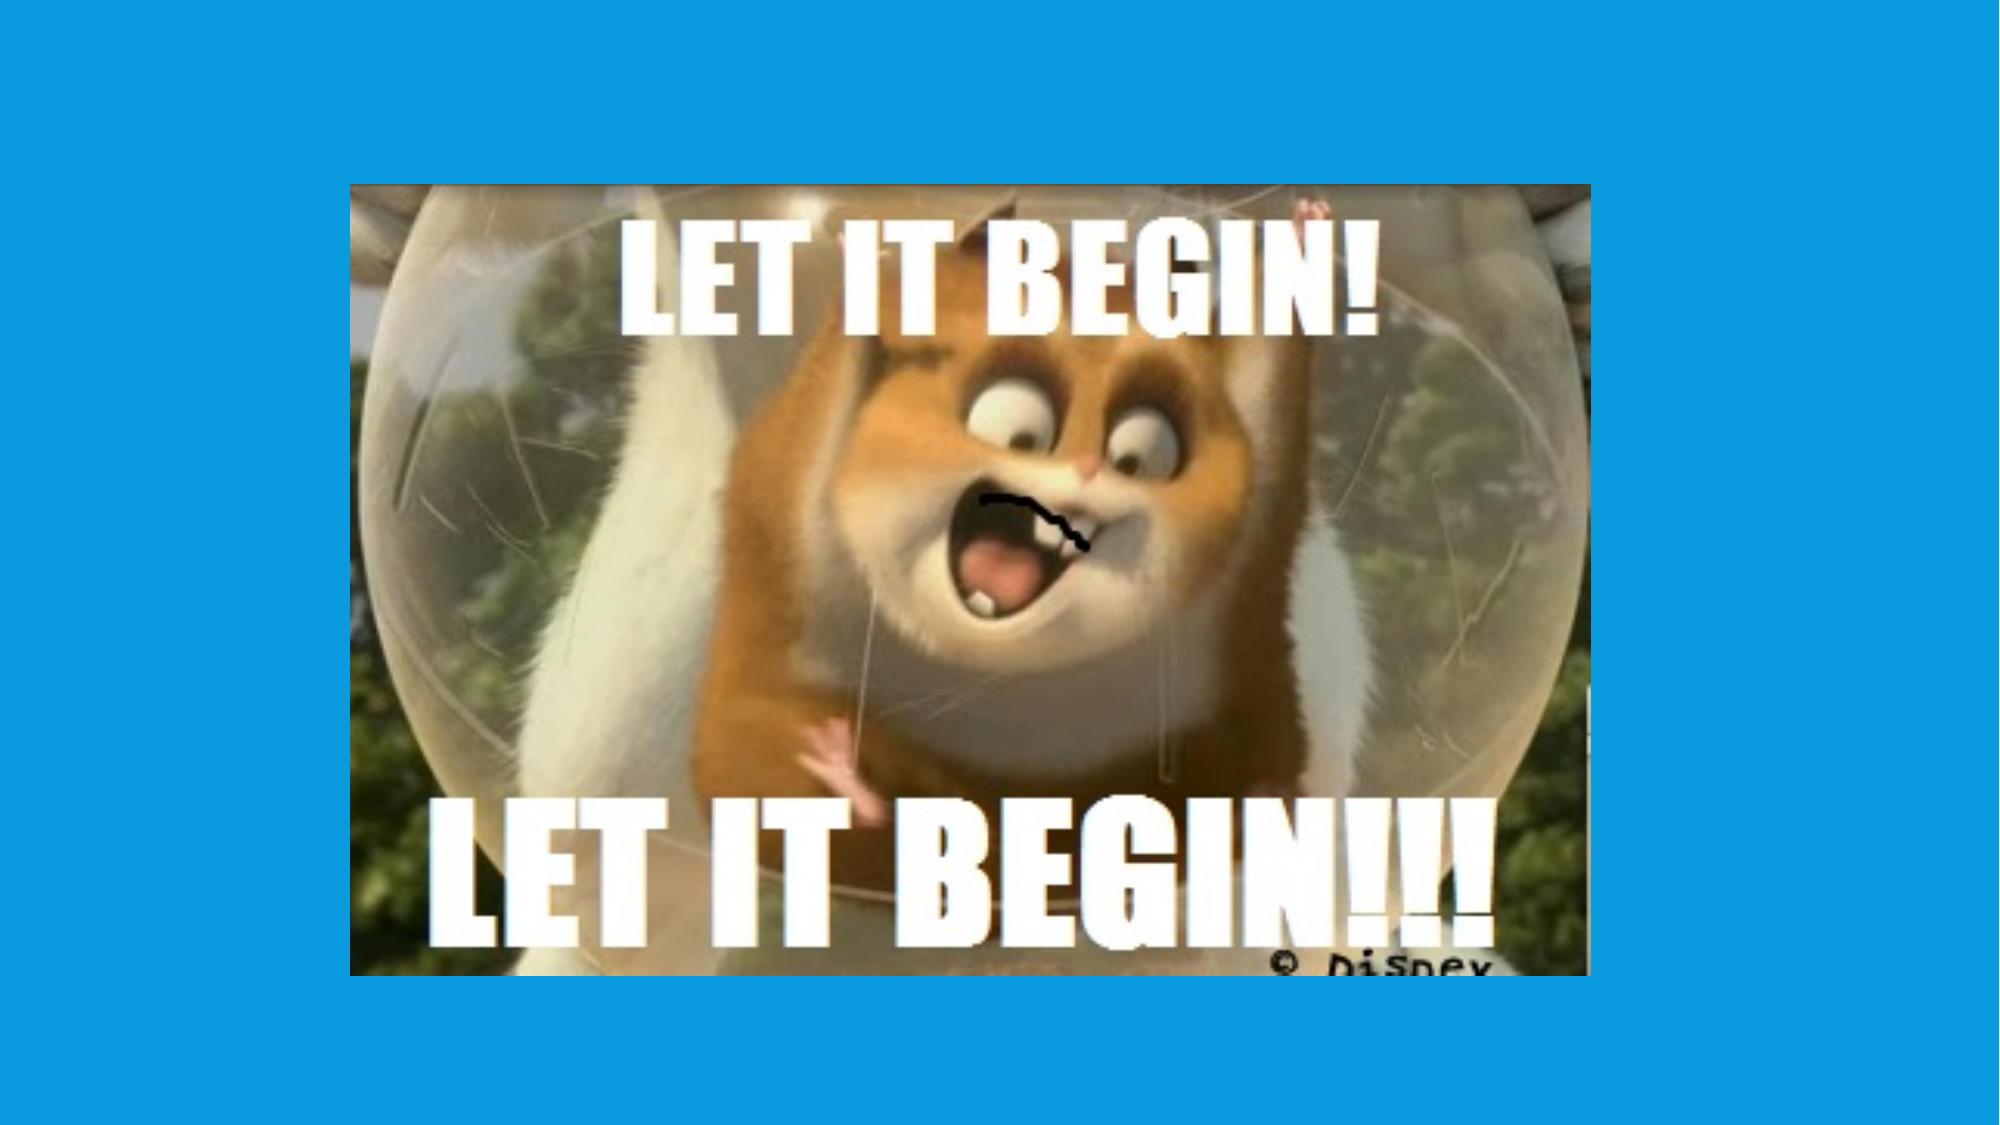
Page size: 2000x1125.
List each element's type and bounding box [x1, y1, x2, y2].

picture [351, 185, 1590, 975]
